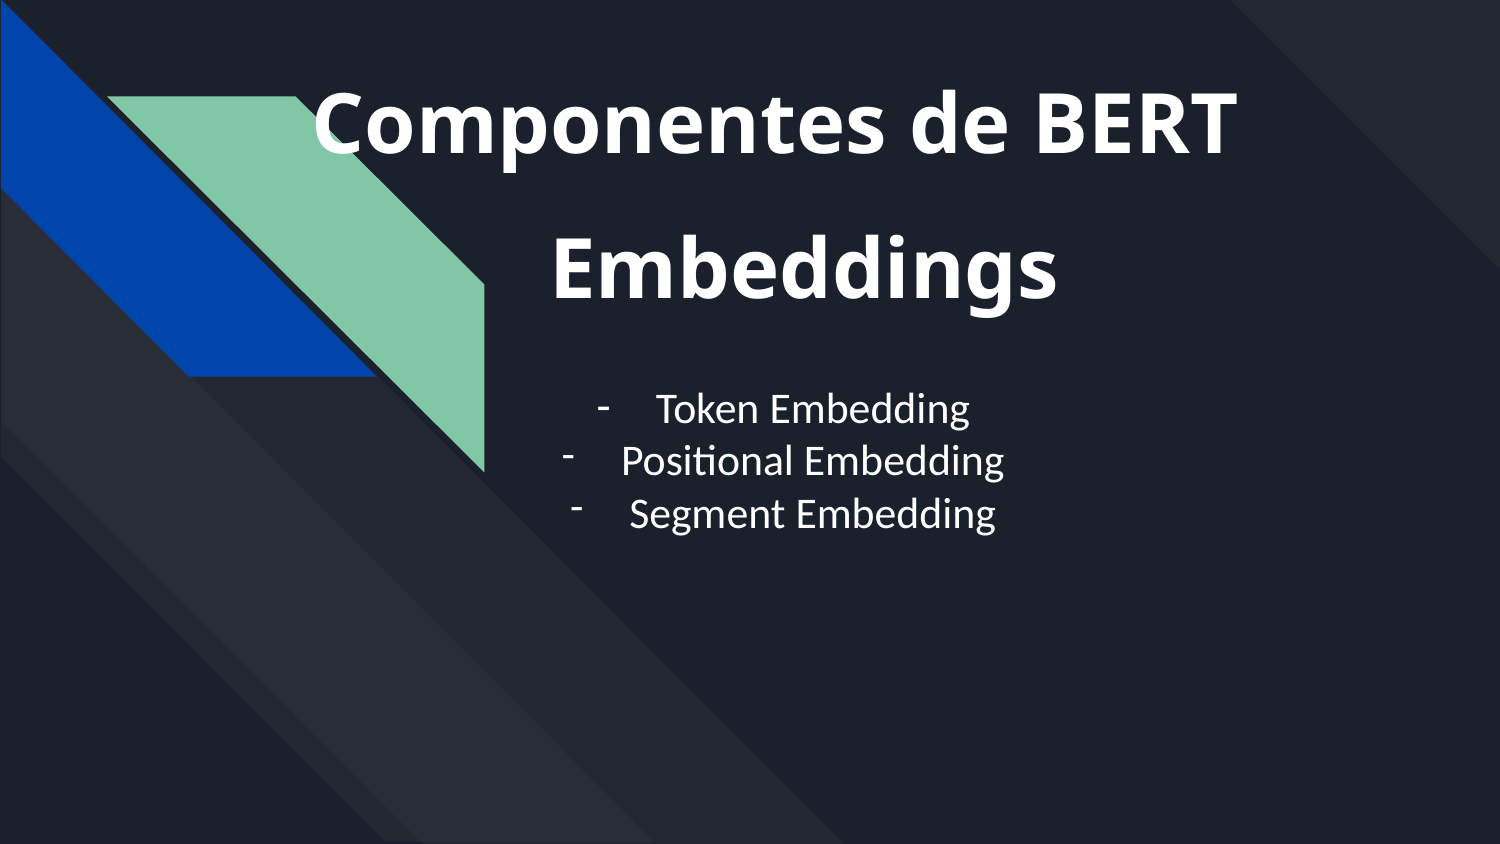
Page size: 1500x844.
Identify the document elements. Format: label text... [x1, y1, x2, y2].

title Componentes de BERT [25, 49, 1500, 195]
title Embeddings [390, 194, 1219, 415]
title Token Embedding Positional Embedding Segment Embedding [496, 364, 1055, 585]
